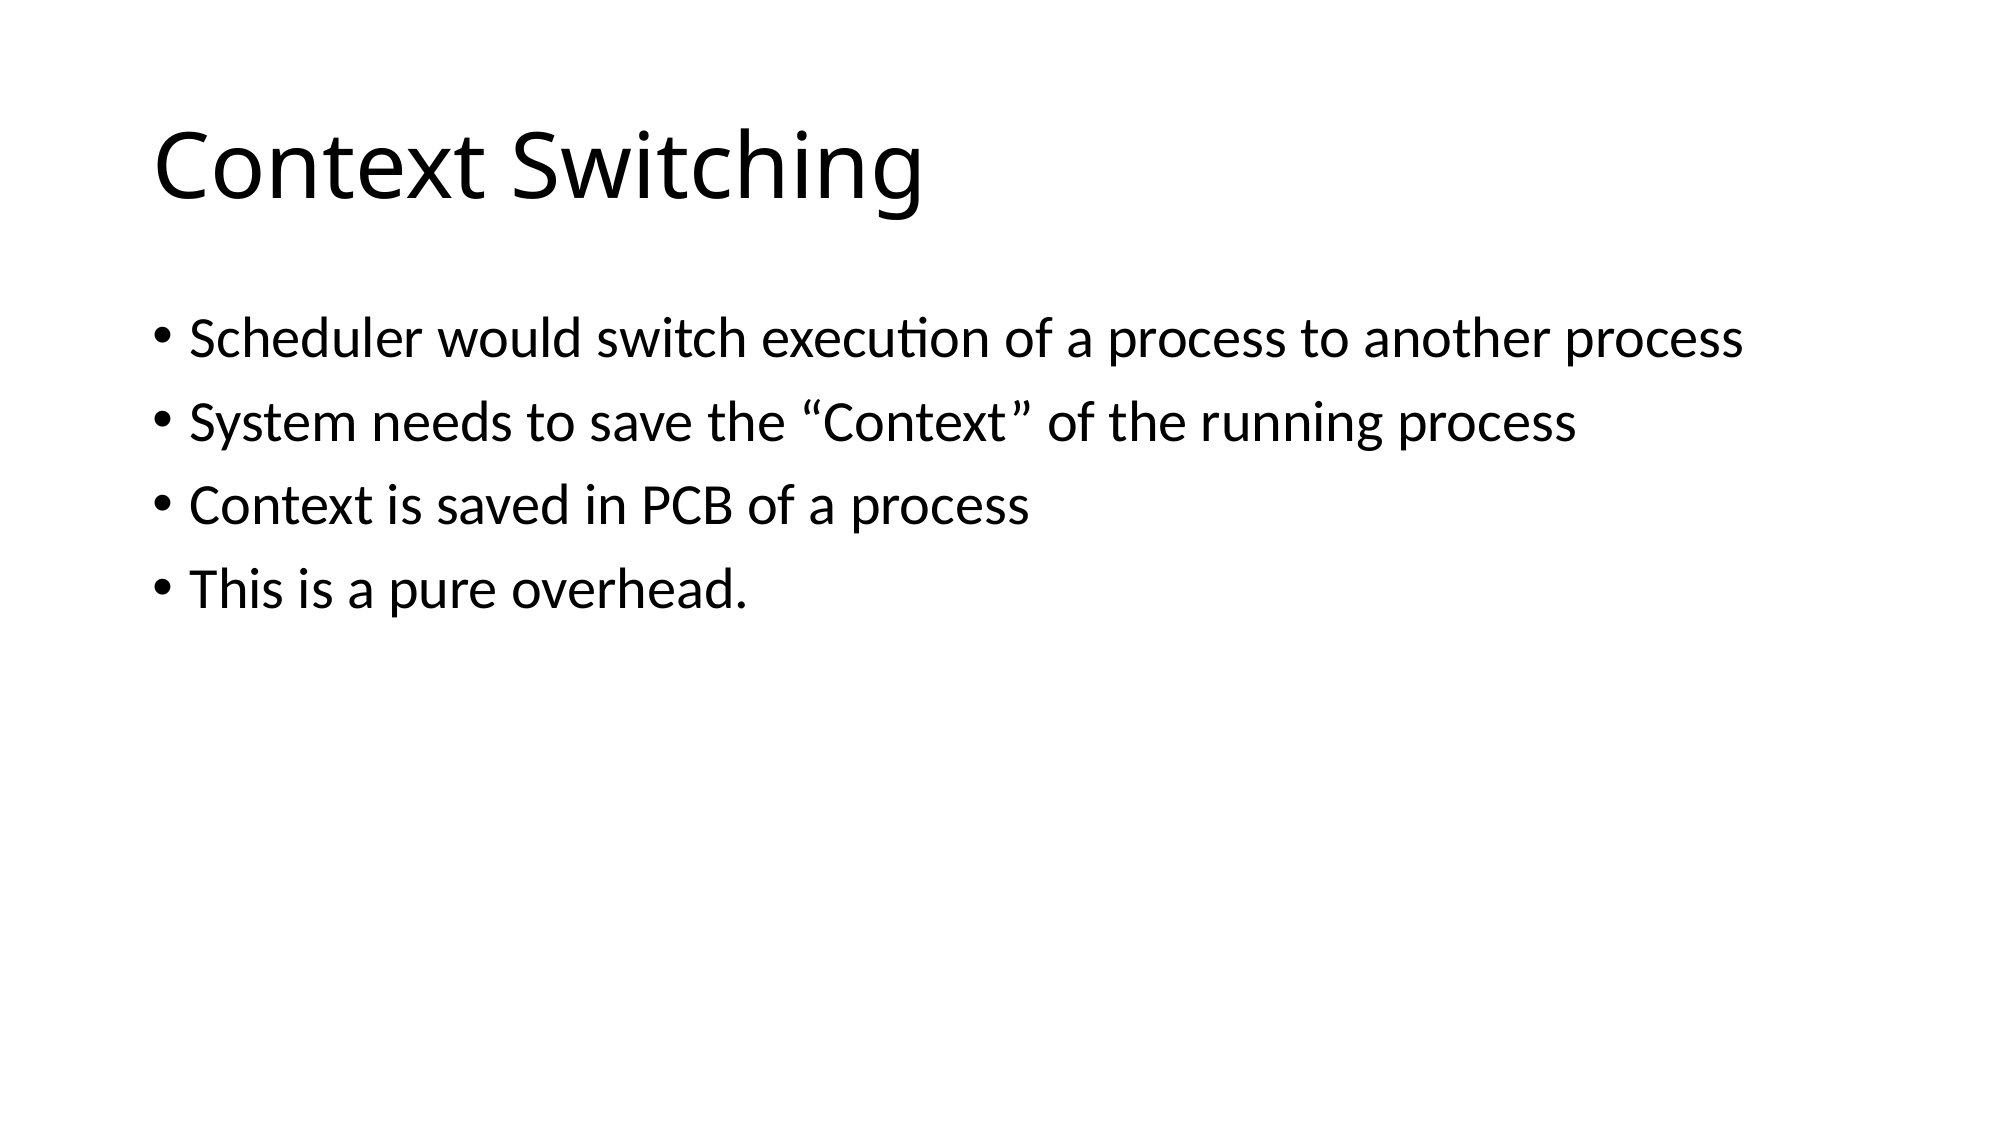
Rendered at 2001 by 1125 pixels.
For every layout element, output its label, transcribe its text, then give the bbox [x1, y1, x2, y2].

title Context Switching [137, 59, 1863, 278]
list Scheduler would switch execution of a process to another process System needs to save the “Context” of the running process Context is saved in PCB of a process This is a pure overhead. [137, 299, 1863, 1014]
